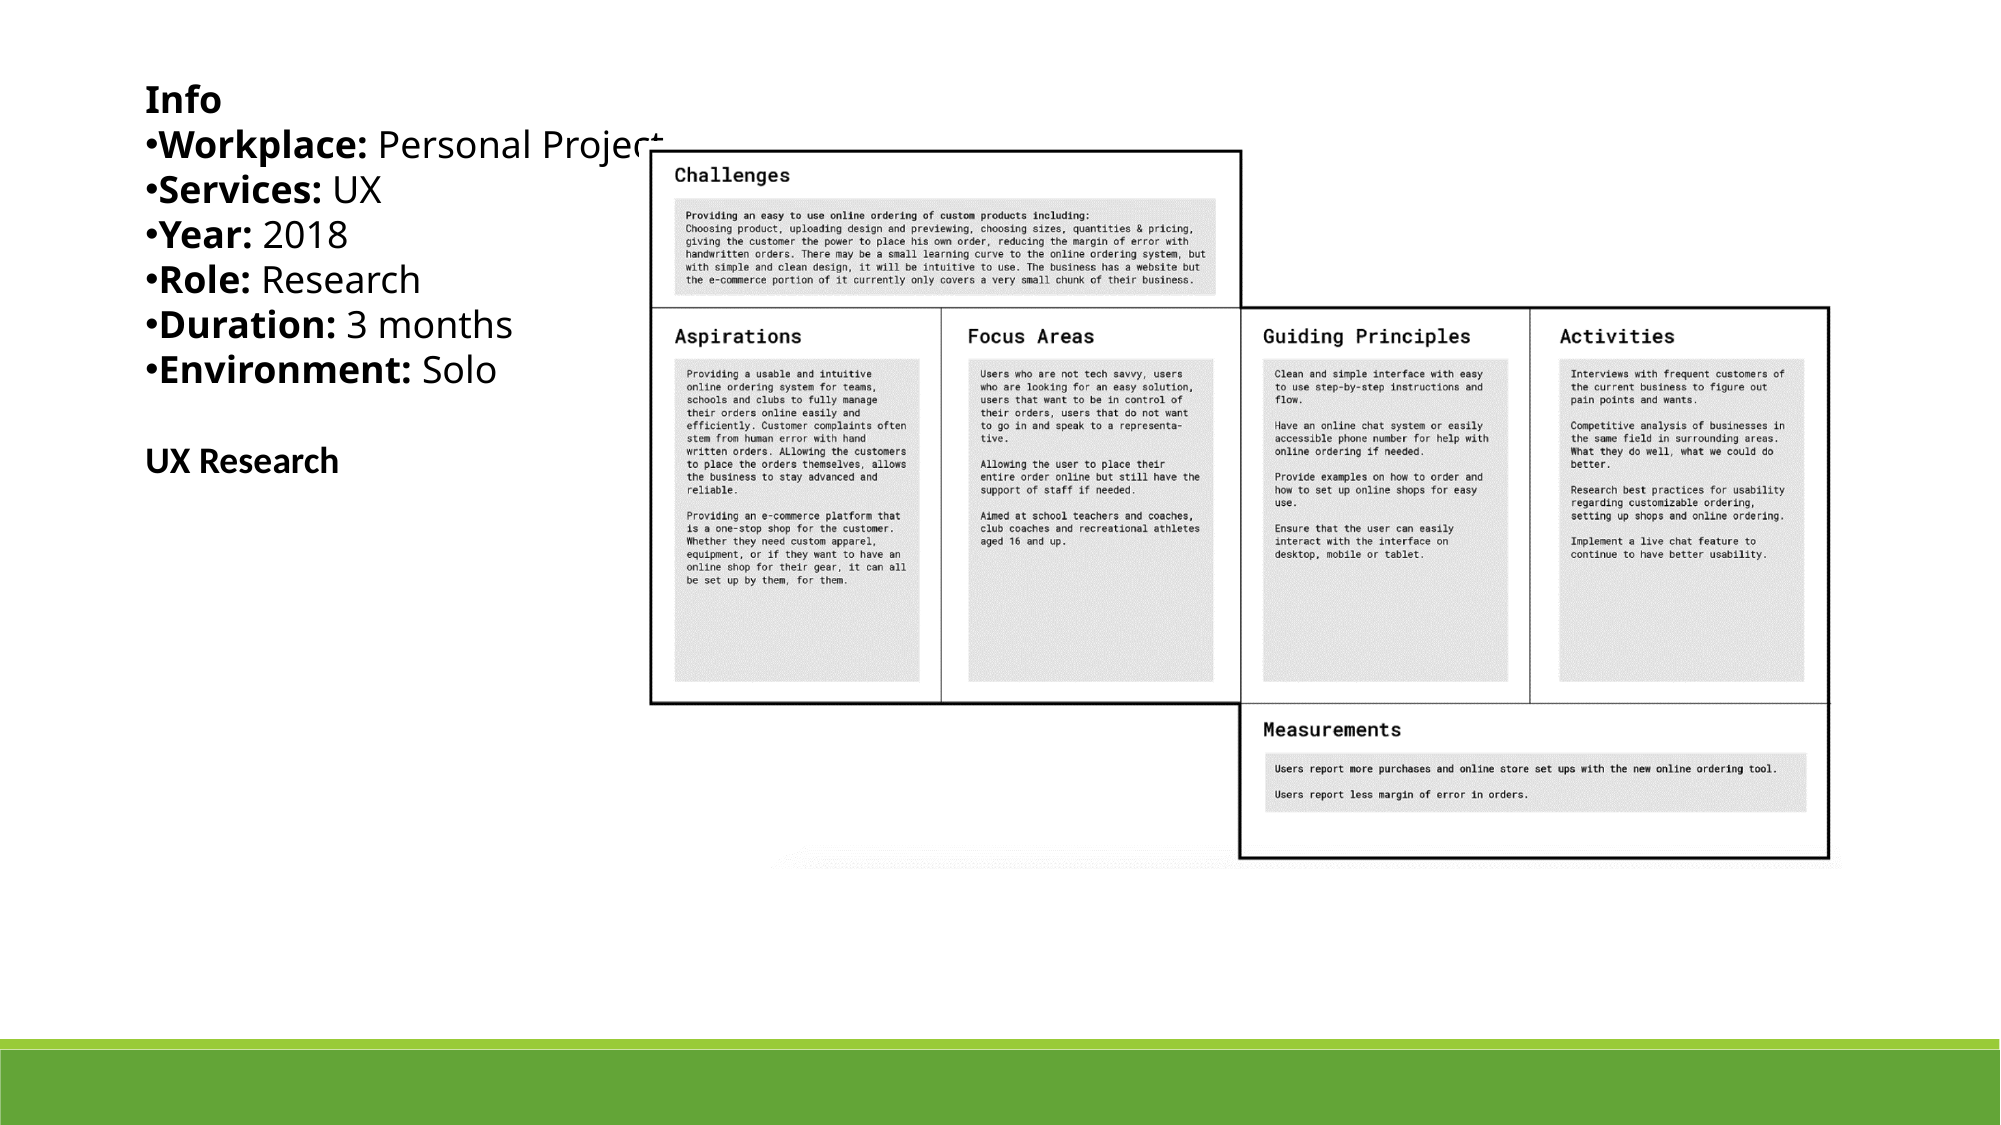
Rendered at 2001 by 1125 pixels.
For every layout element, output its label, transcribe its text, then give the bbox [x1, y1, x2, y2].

picture [638, 140, 1842, 869]
text_box Info Workplace: Personal Project Services: UX Year: 2018 Role: Research Duration: 3 months Environment: Solo UX Research [130, 68, 1568, 579]
